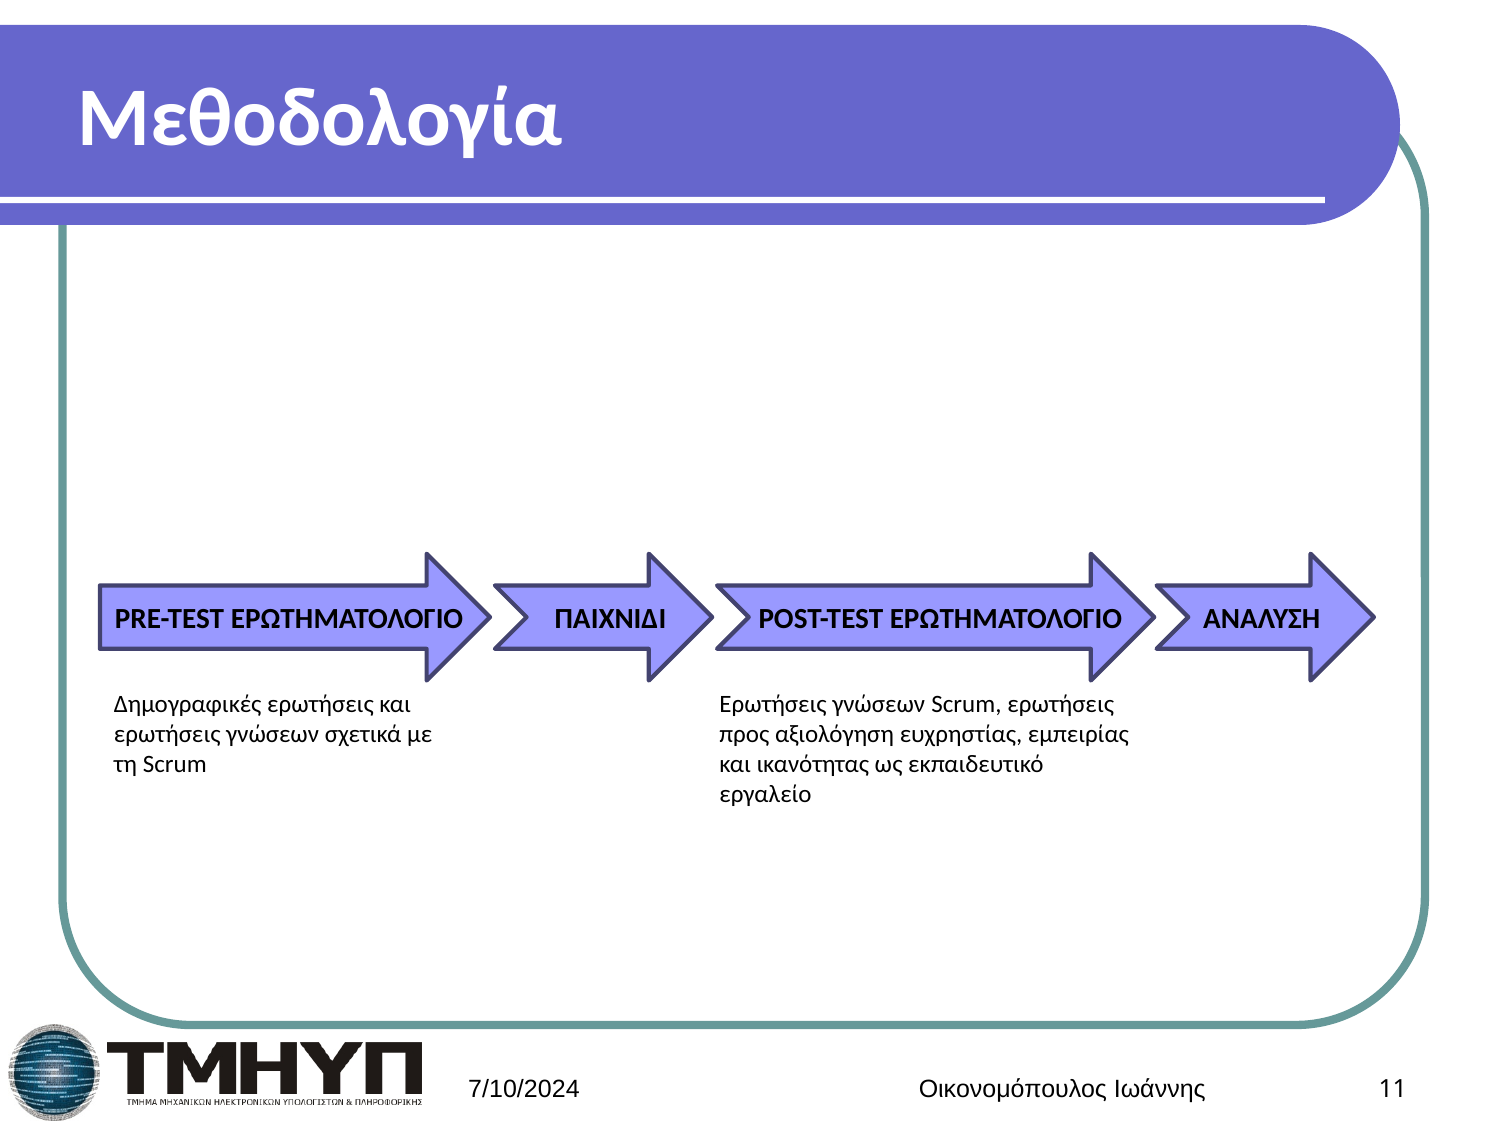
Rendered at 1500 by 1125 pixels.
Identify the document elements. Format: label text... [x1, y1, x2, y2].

title Μεθοδολογία [62, 37, 1348, 188]
slide_number 11 [1321, 1034, 1423, 1111]
text_box [97, 551, 469, 680]
text_box [492, 551, 715, 683]
text_box Δημογραφικές ερωτήσεις και ερωτήσεις γνώσεων σχετικά με τη Scrum [99, 680, 476, 786]
text_box [715, 619, 1133, 680]
picture [107, 1042, 422, 1105]
text_box ΑΝΑΛΥΣΗ [1154, 551, 1377, 683]
text_box ΠΑΙΧΝΙΔΙ [539, 591, 691, 642]
text_box POST-TEST ΕΡΩΤΗΜΑΤΟΛΟΓΙΟ [743, 591, 1155, 642]
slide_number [452, 1034, 804, 1111]
footer Οικονομόπουλος Ιωάννης [824, 1034, 1301, 1111]
picture [8, 1024, 100, 1121]
text_box PRE-TEST ΕΡΩΤΗΜΑΤΟΛΟΓΙΟ [100, 591, 491, 642]
text_box [715, 551, 1132, 615]
text_box Ερωτήσεις γνώσεων Scrum, ερωτήσεις προς αξιολόγηση ευχρηστίας, εμπειρίας και ικανότητας ως εκπαιδευτικό εργαλείο [704, 680, 1155, 816]
